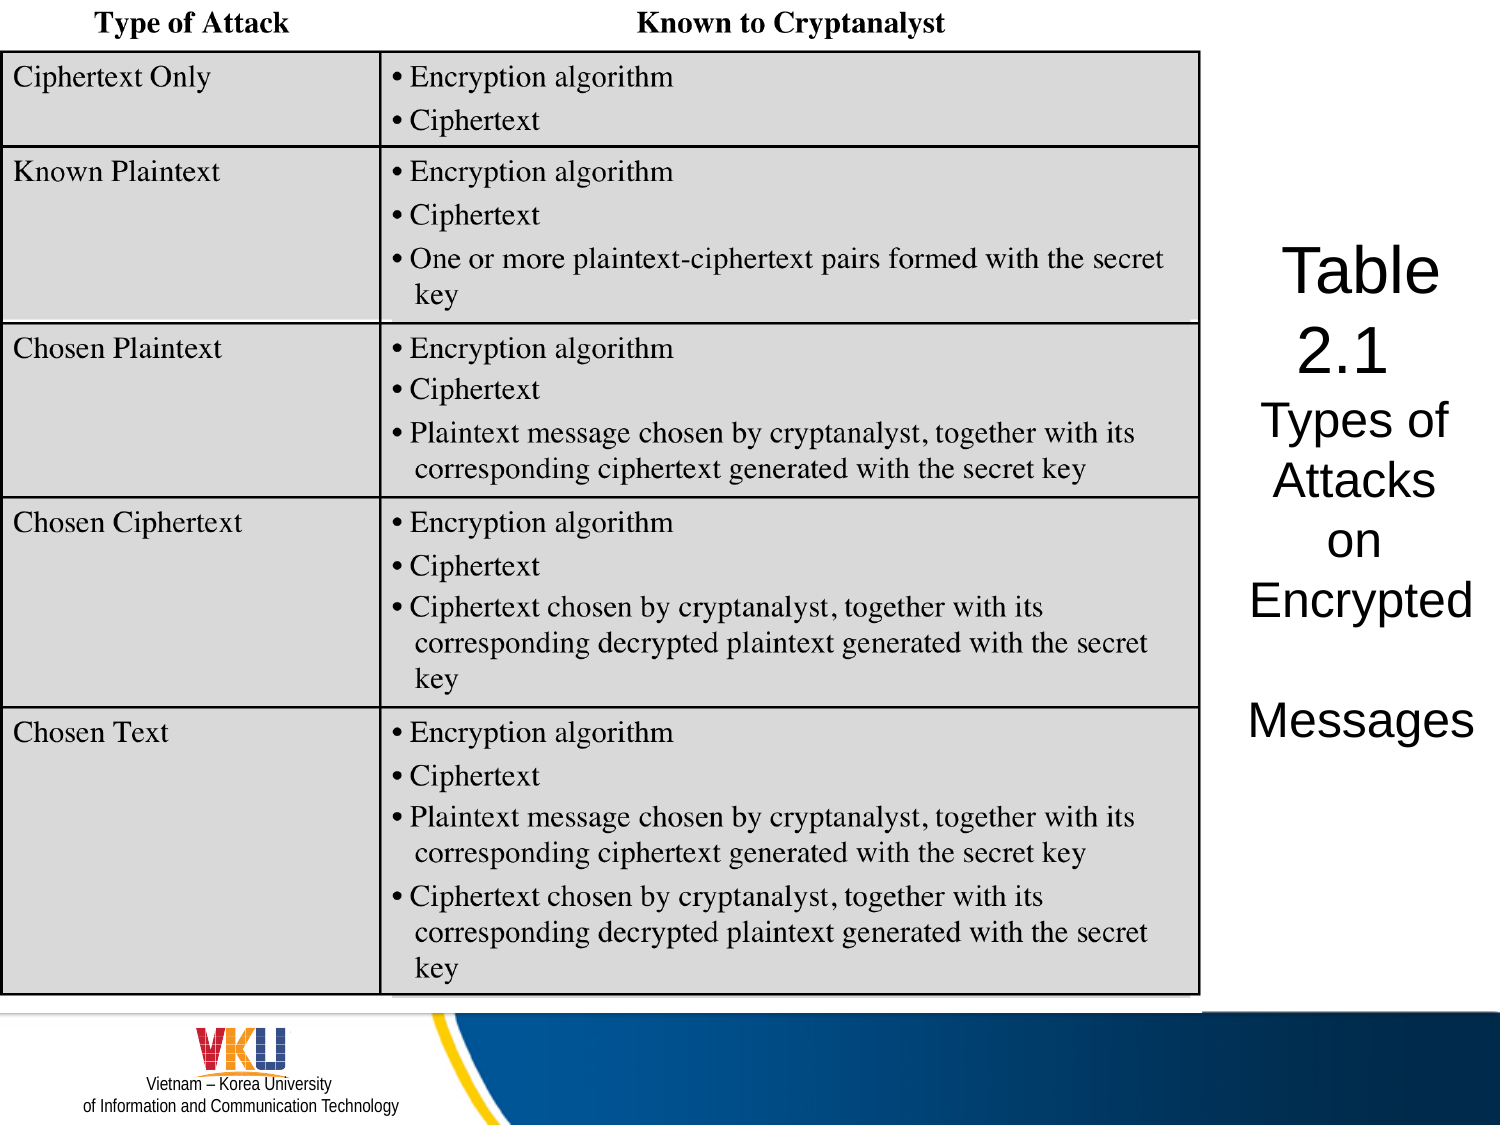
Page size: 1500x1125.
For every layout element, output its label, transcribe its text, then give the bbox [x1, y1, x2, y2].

picture [0, 0, 1500, 1125]
text_box Table 2.1 Types of Attacks on Encrypted Messages [1228, 219, 1495, 755]
